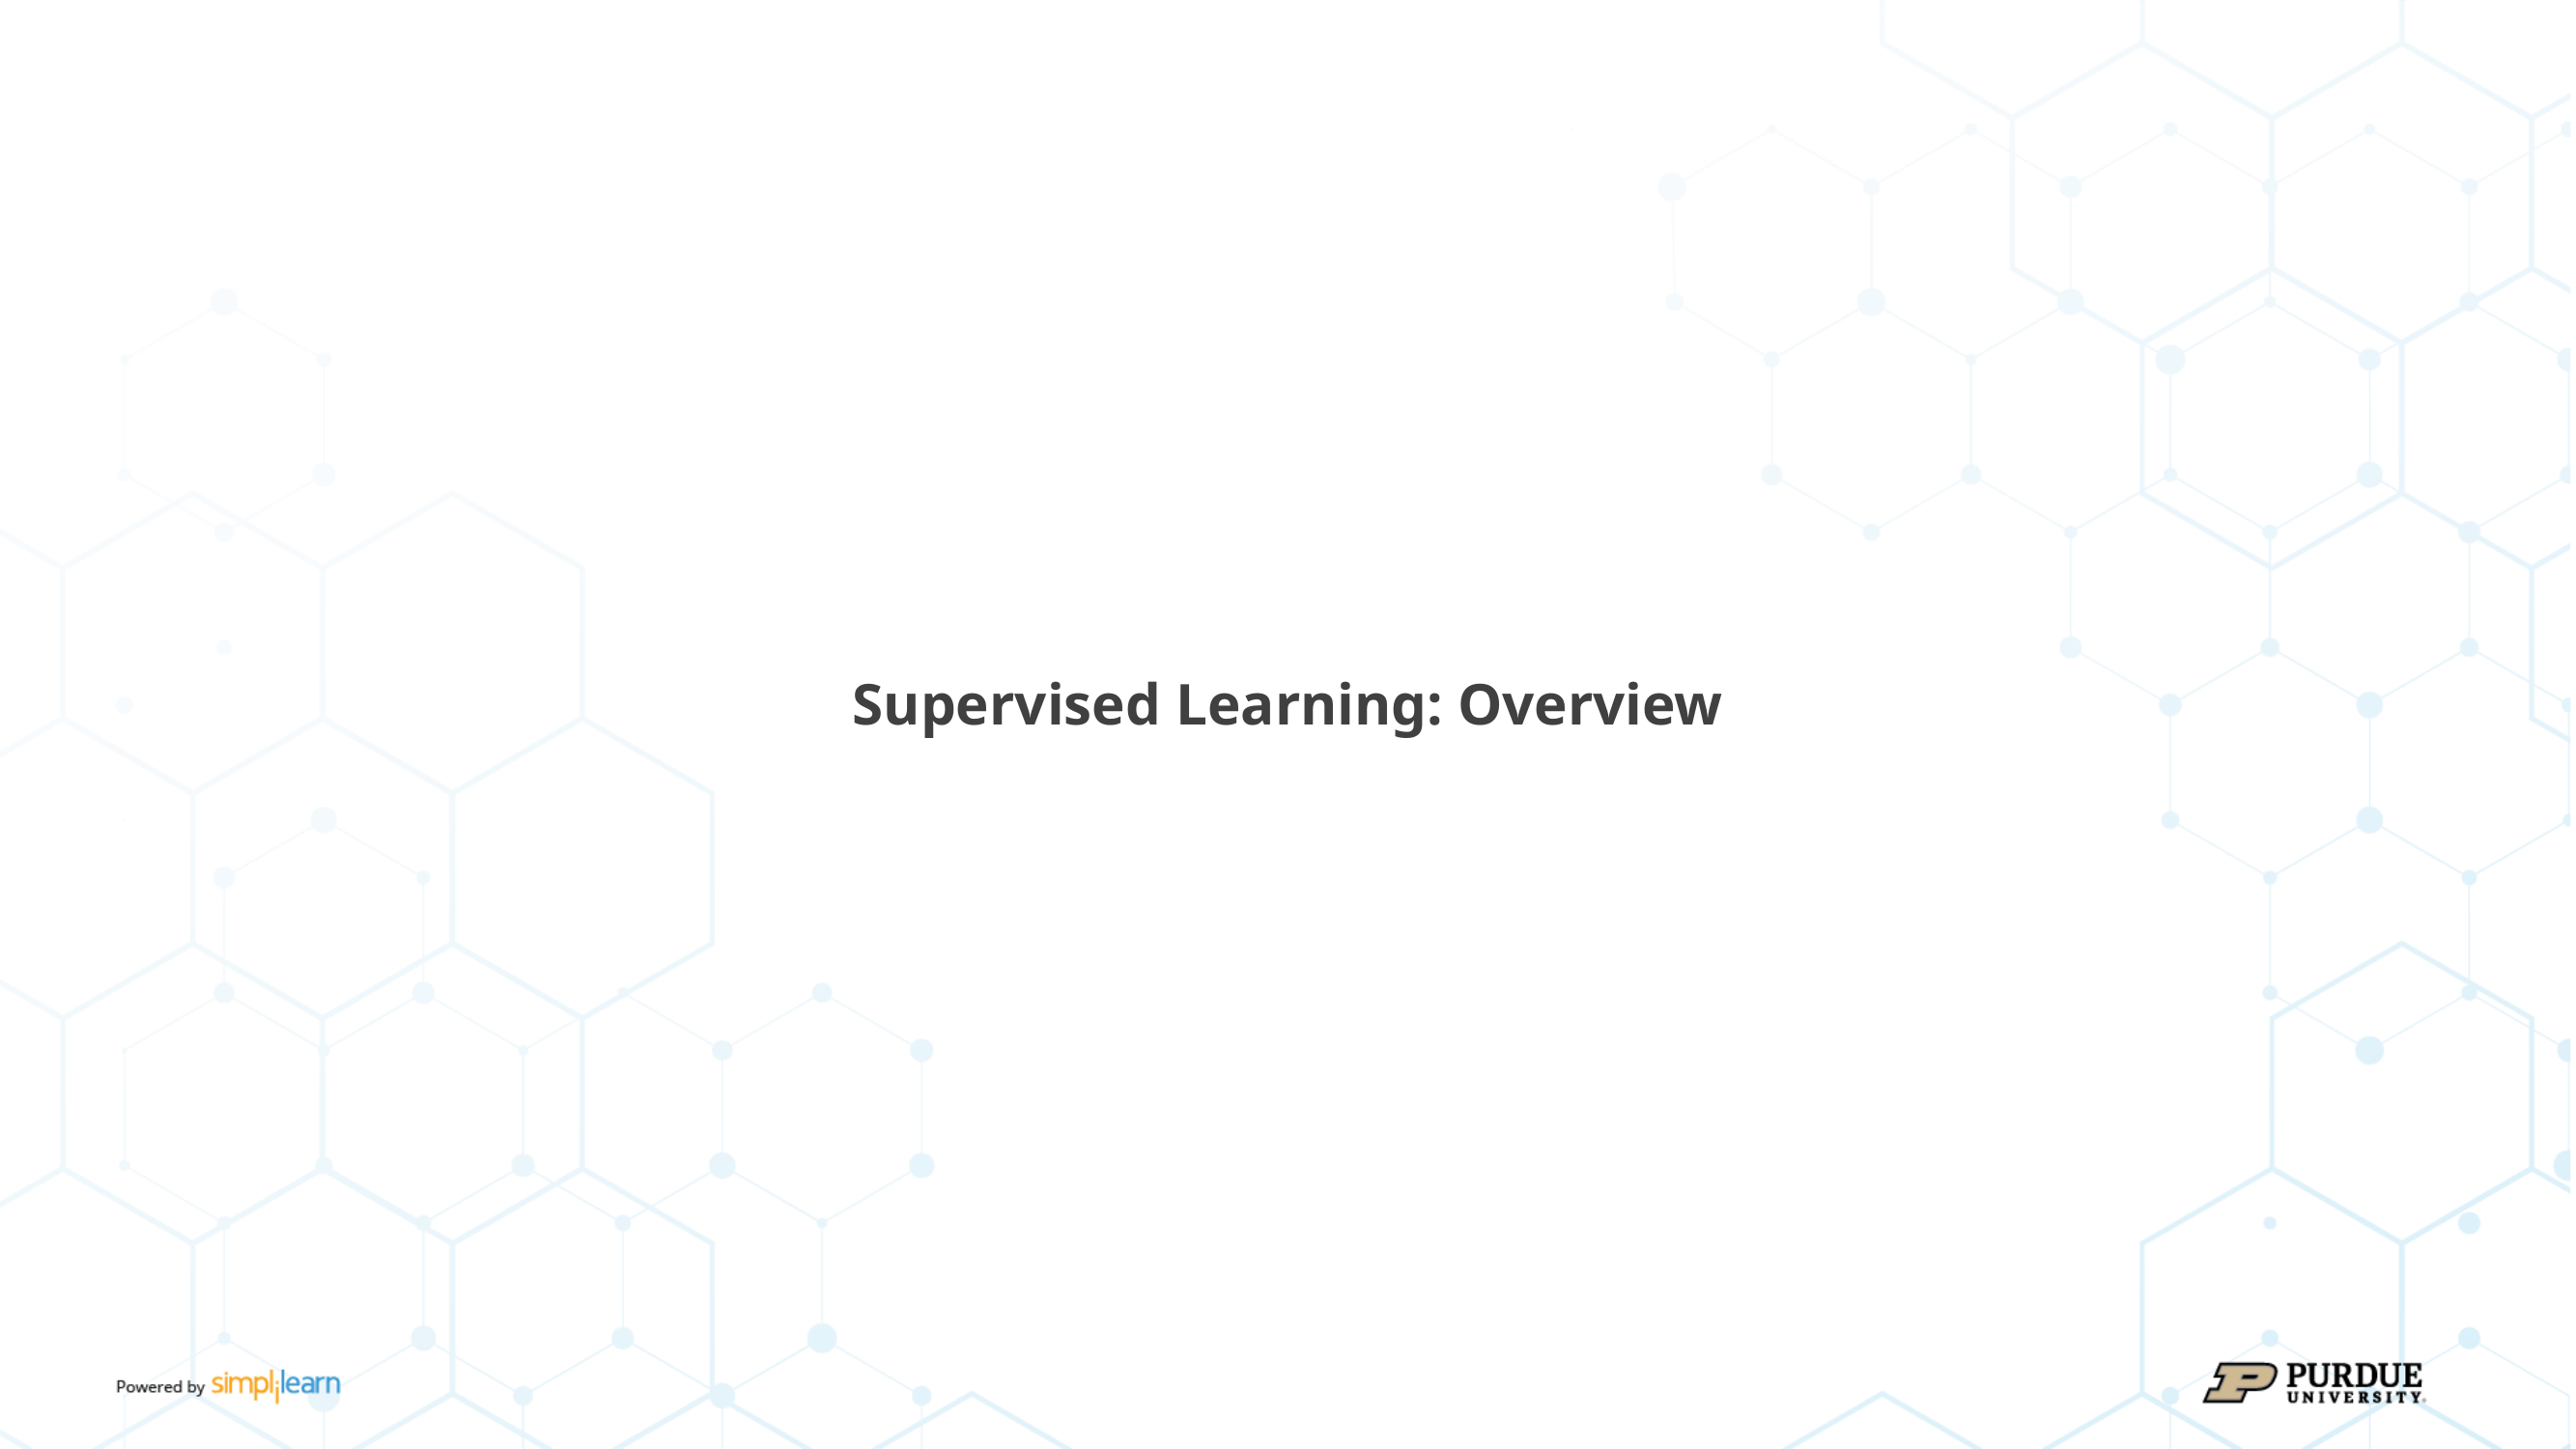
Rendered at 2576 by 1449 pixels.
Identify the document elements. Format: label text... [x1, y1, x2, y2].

picture [0, 0, 2576, 1449]
list Supervised Learning: Overview [644, 653, 1932, 799]
